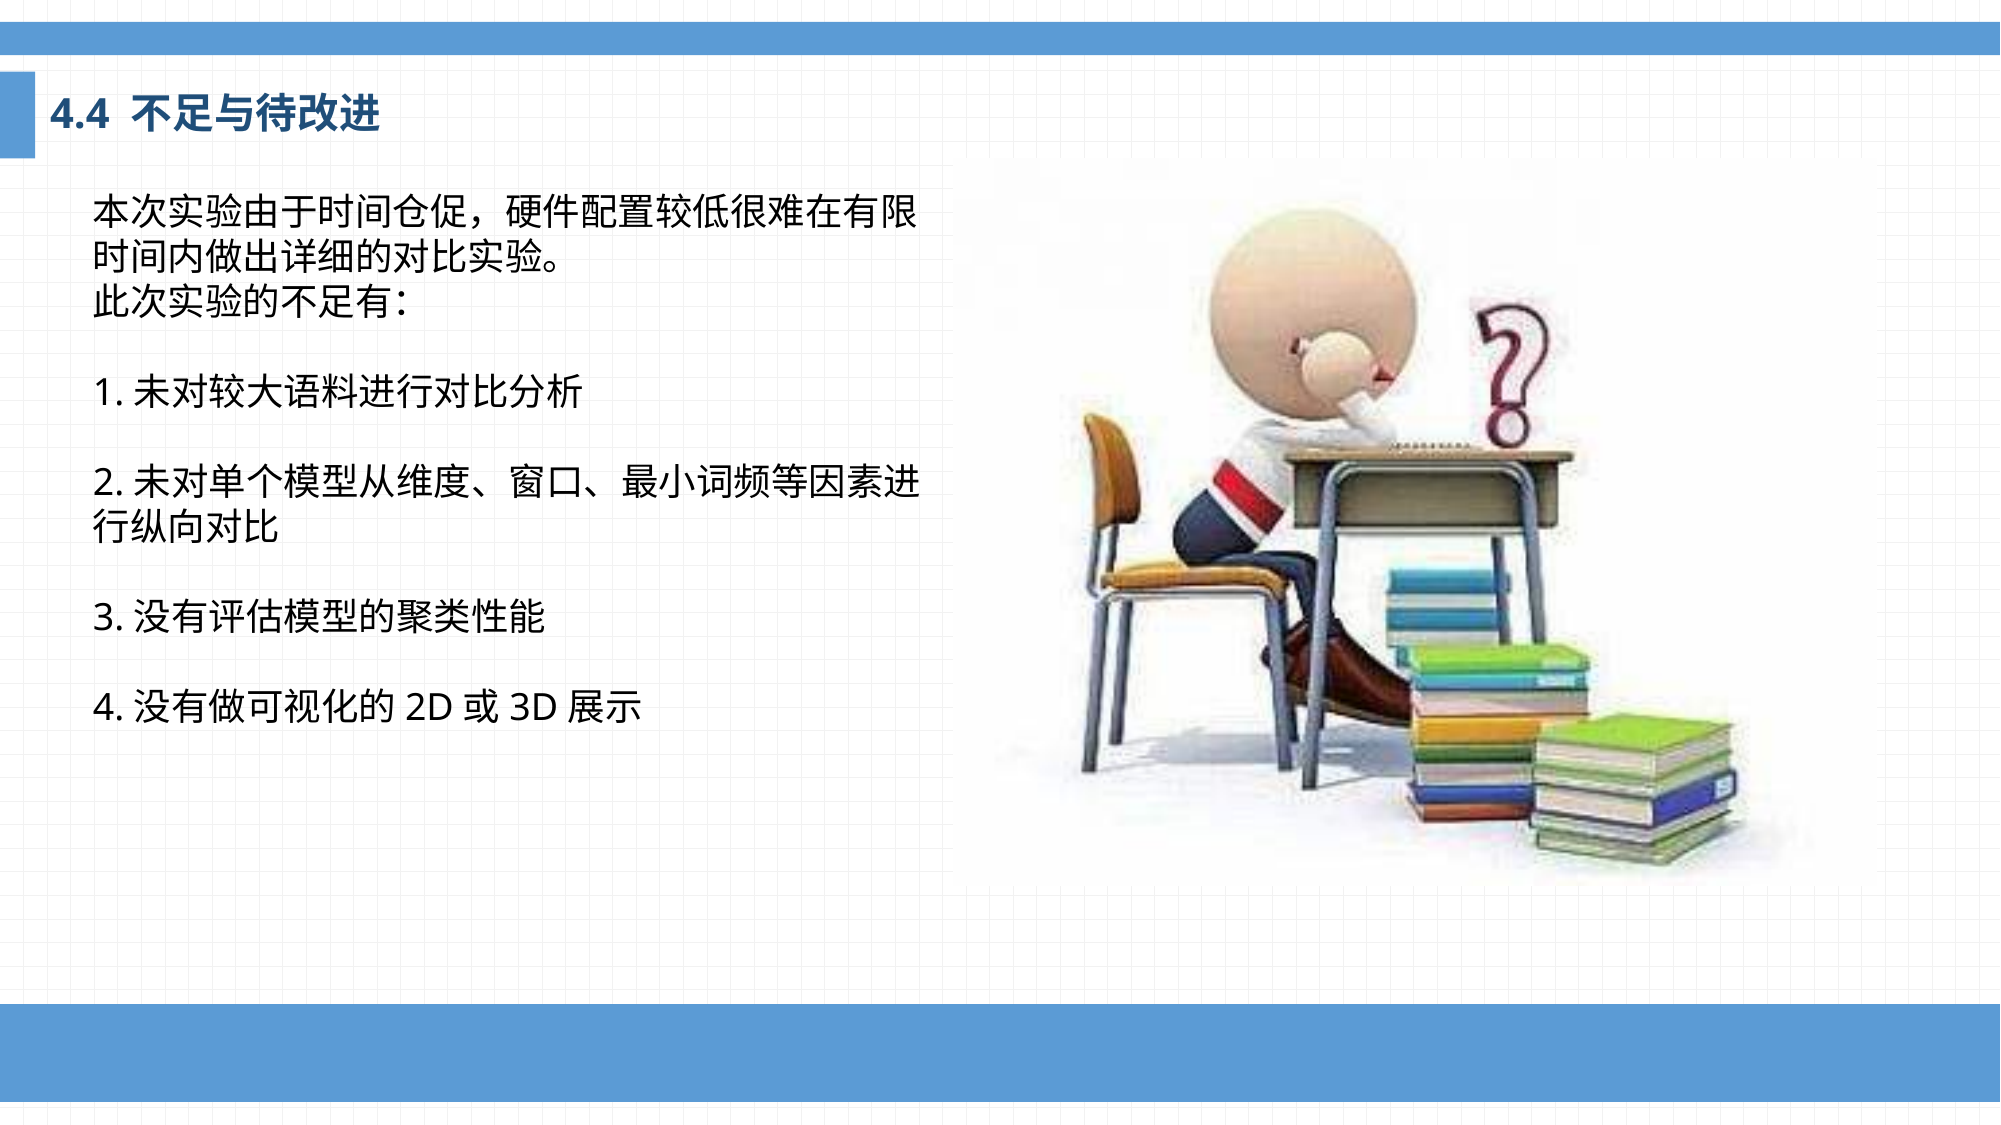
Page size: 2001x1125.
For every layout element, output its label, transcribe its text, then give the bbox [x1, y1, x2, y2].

picture [953, 158, 1877, 886]
list 4.4 不足与待改进 [34, 70, 835, 159]
text_box 本次实验由于时间仓促，硬件配置较低很难在有限时间内做出详细的对比实验。 此次实验的不足有： 1.未对较大语料进行对比分析 2.未对单个模型从维度、窗口、最小词频等因素进行纵向对比 3.没有评估模型的聚类性能 4.没有做可视化的2D或3D展示 [78, 180, 940, 736]
